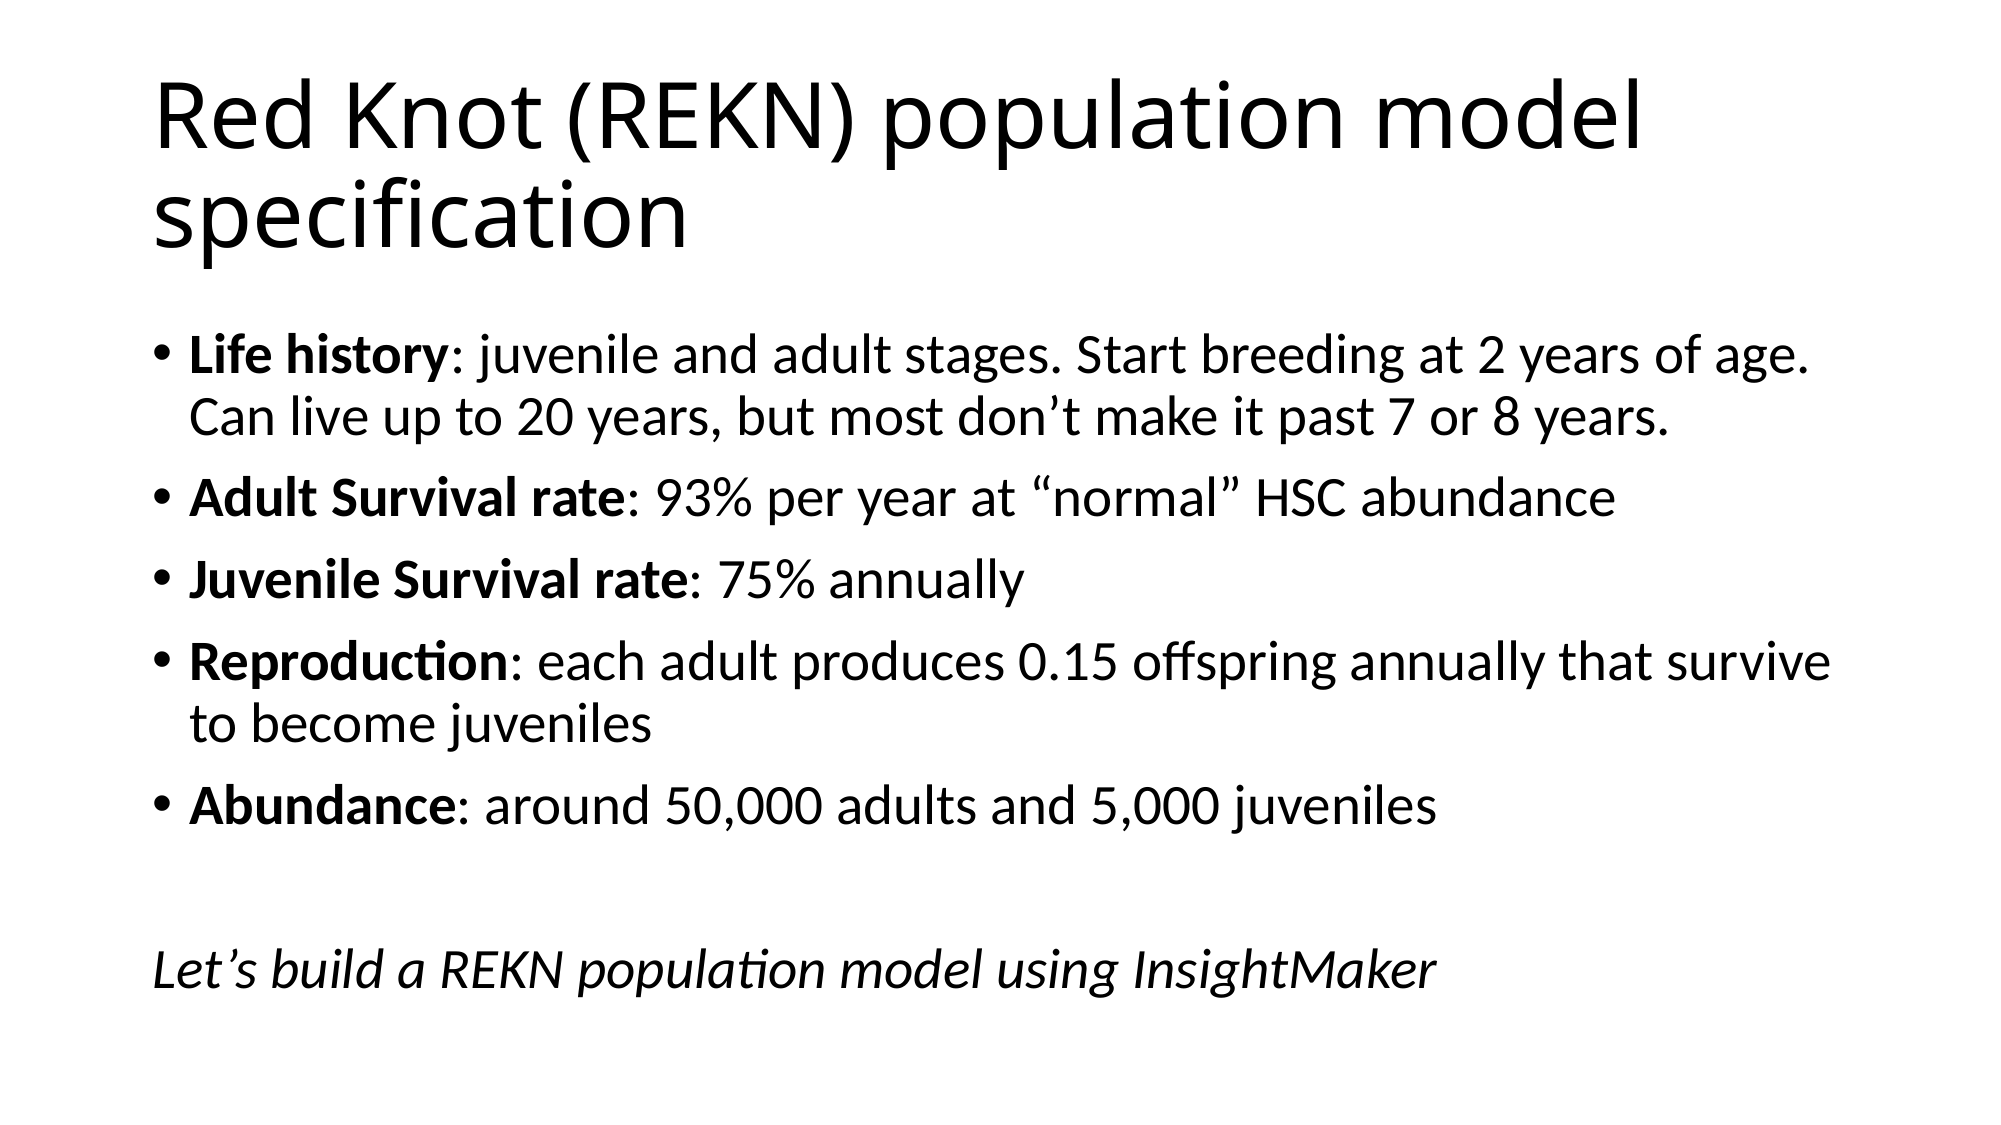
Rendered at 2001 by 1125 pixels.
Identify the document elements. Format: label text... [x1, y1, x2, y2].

title Red Knot (REKN) population model specification [137, 59, 1863, 278]
list Life history: juvenile and adult stages. Start breeding at 2 years of age. Can live up to 20 years, but most don’t make it past 7 or 8 years. Adult Survival rate: 93% per year at “normal” HSC abundance Juvenile Survival rate: 75% annually Reproduction: each adult produces 0.15 offspring annually that survive to become juveniles Abundance: around 50,000 adults and 5,000 juveniles Let’s build a REKN population model using InsightMaker [137, 316, 1863, 1014]
